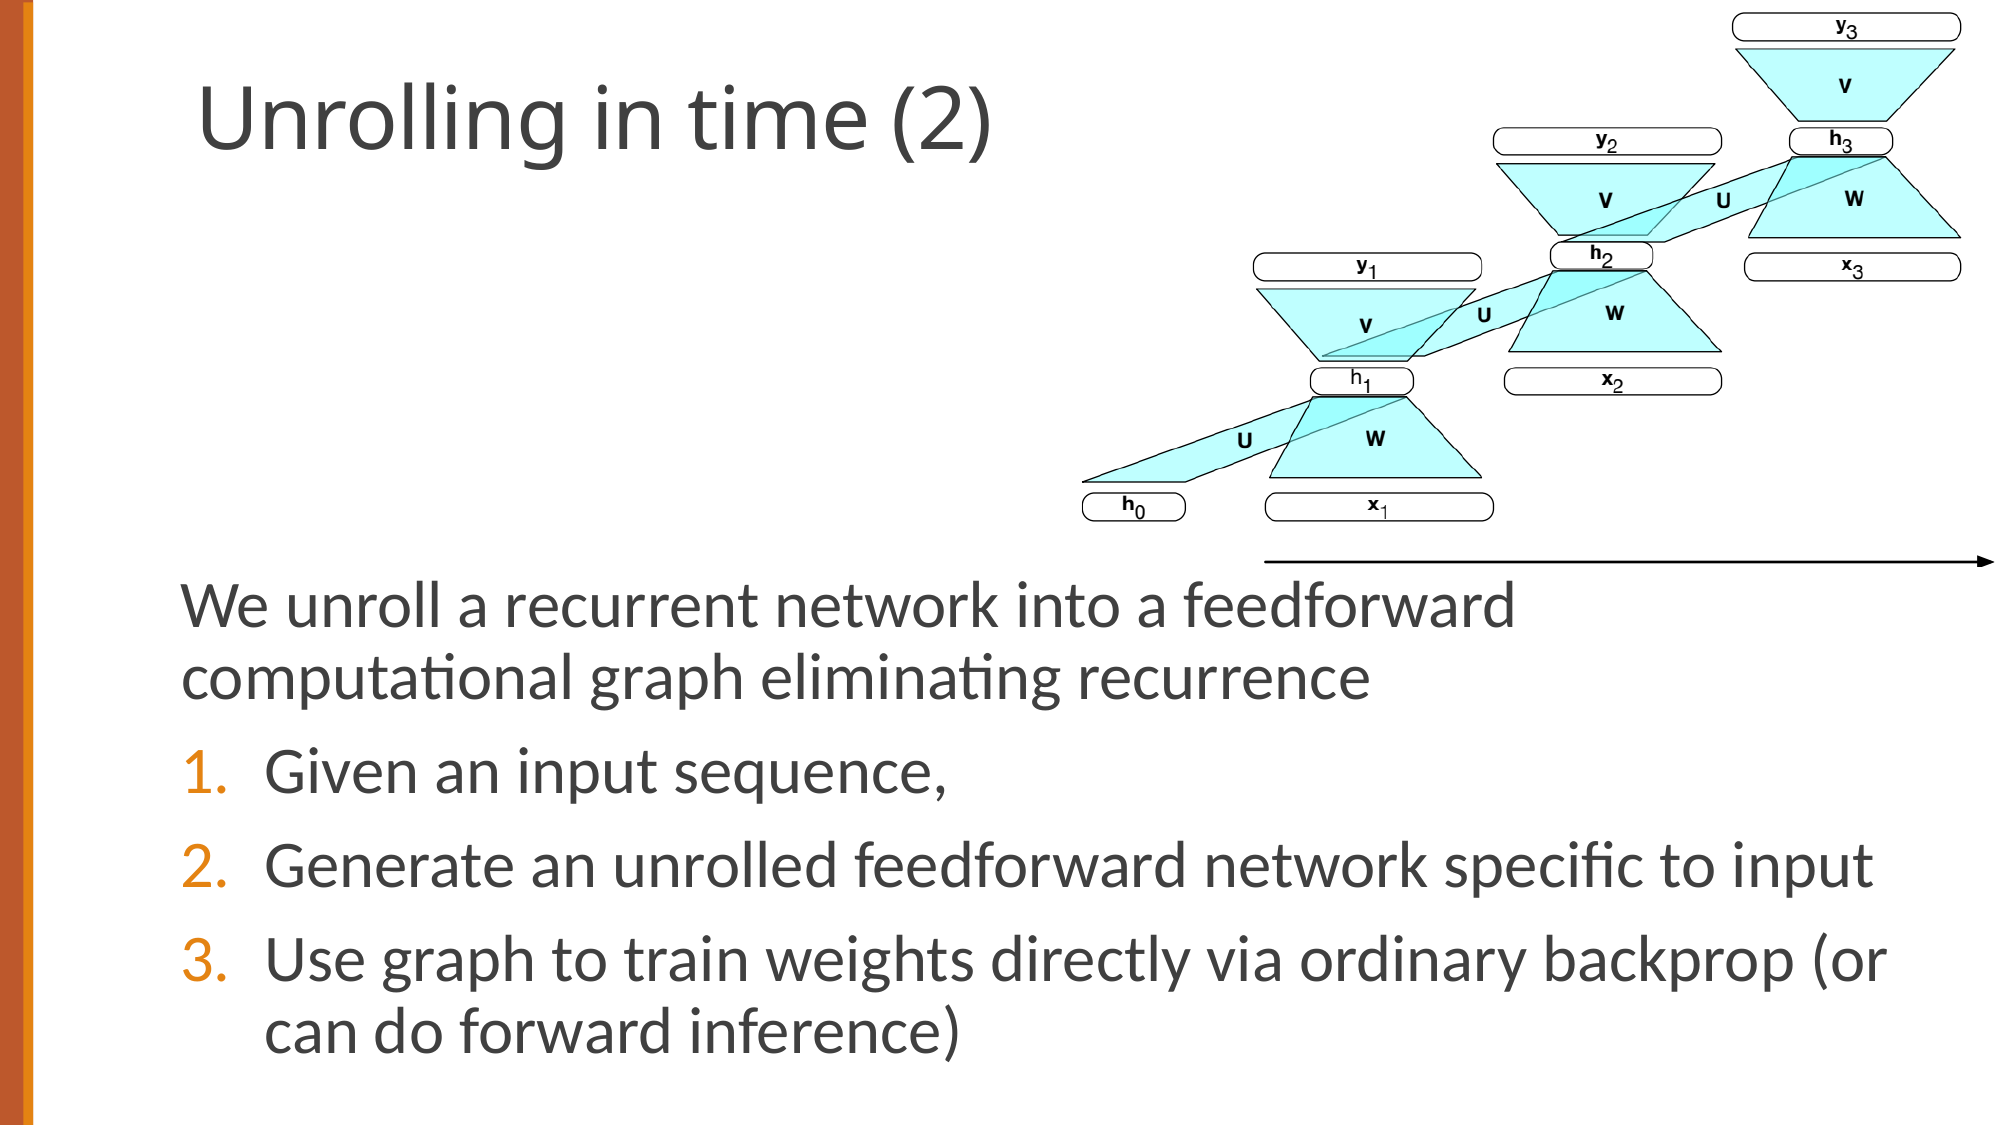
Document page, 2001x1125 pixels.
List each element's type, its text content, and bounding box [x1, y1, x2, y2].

title Unrolling in time (2) [180, 26, 1078, 175]
picture [1081, 8, 1995, 568]
list We unroll a recurrent network into a feedforward computational graph eliminating recurrence Given an input sequence, Generate an unrolled feedforward network specific to input Use graph to train weights directly via ordinary backprop (or can do forward inference) [180, 562, 1925, 1125]
